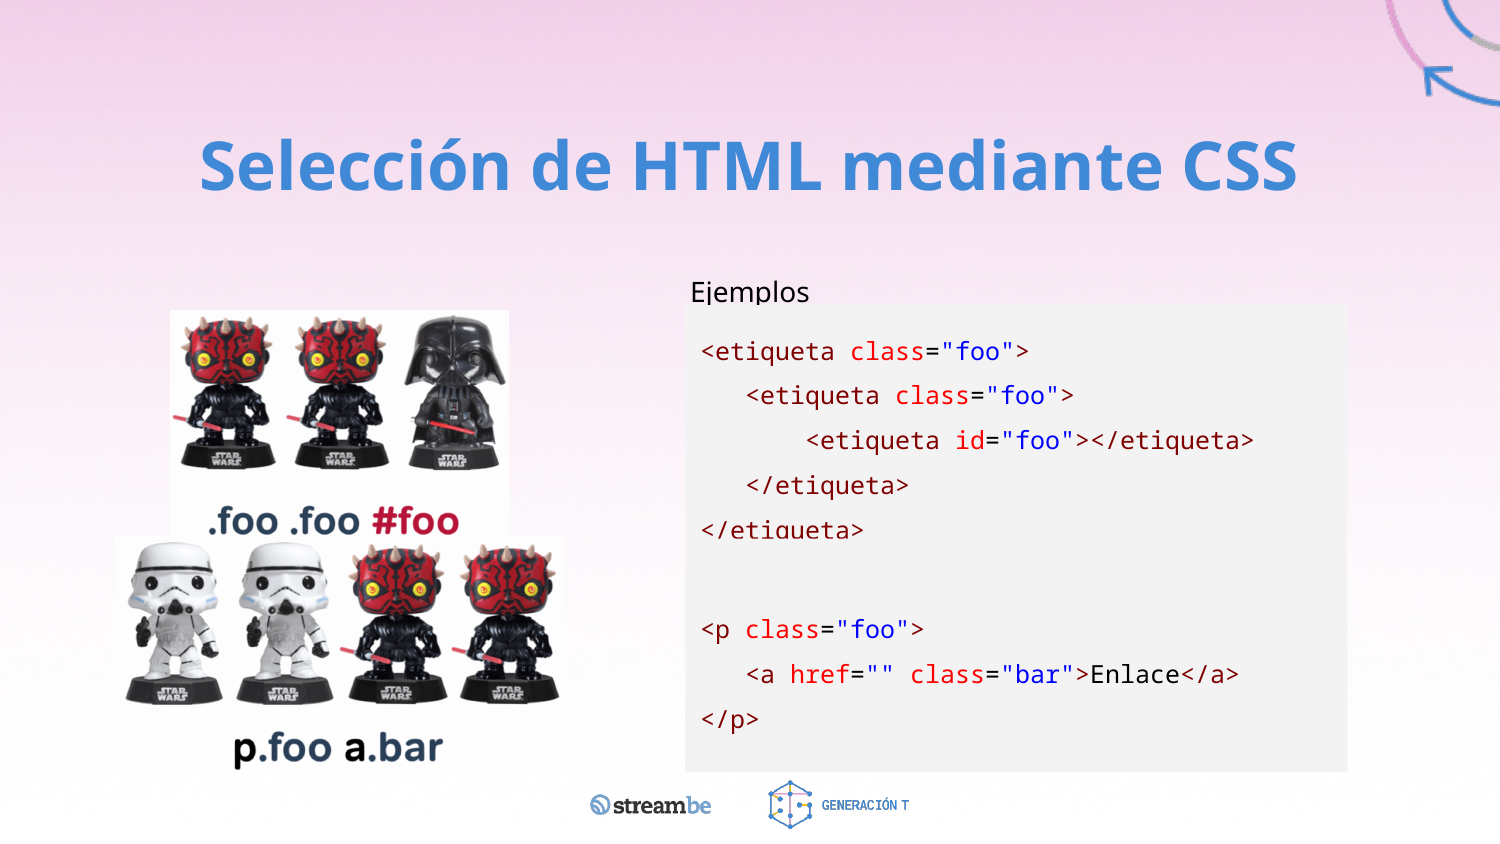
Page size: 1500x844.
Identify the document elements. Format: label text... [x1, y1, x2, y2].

text_box Ejemplos [503, 242, 996, 324]
picture [0, 0, 1500, 844]
text_box <etiqueta class="foo"> <etiqueta class="foo"> <etiqueta id="foo"></etiqueta> </etiqueta> </etiqueta> [685, 305, 1348, 538]
text_box <p class="foo"> <a href="" class="bar">Enlace</a> </p> [685, 538, 1348, 773]
title Selección de HTML mediante CSS [187, 62, 1313, 211]
